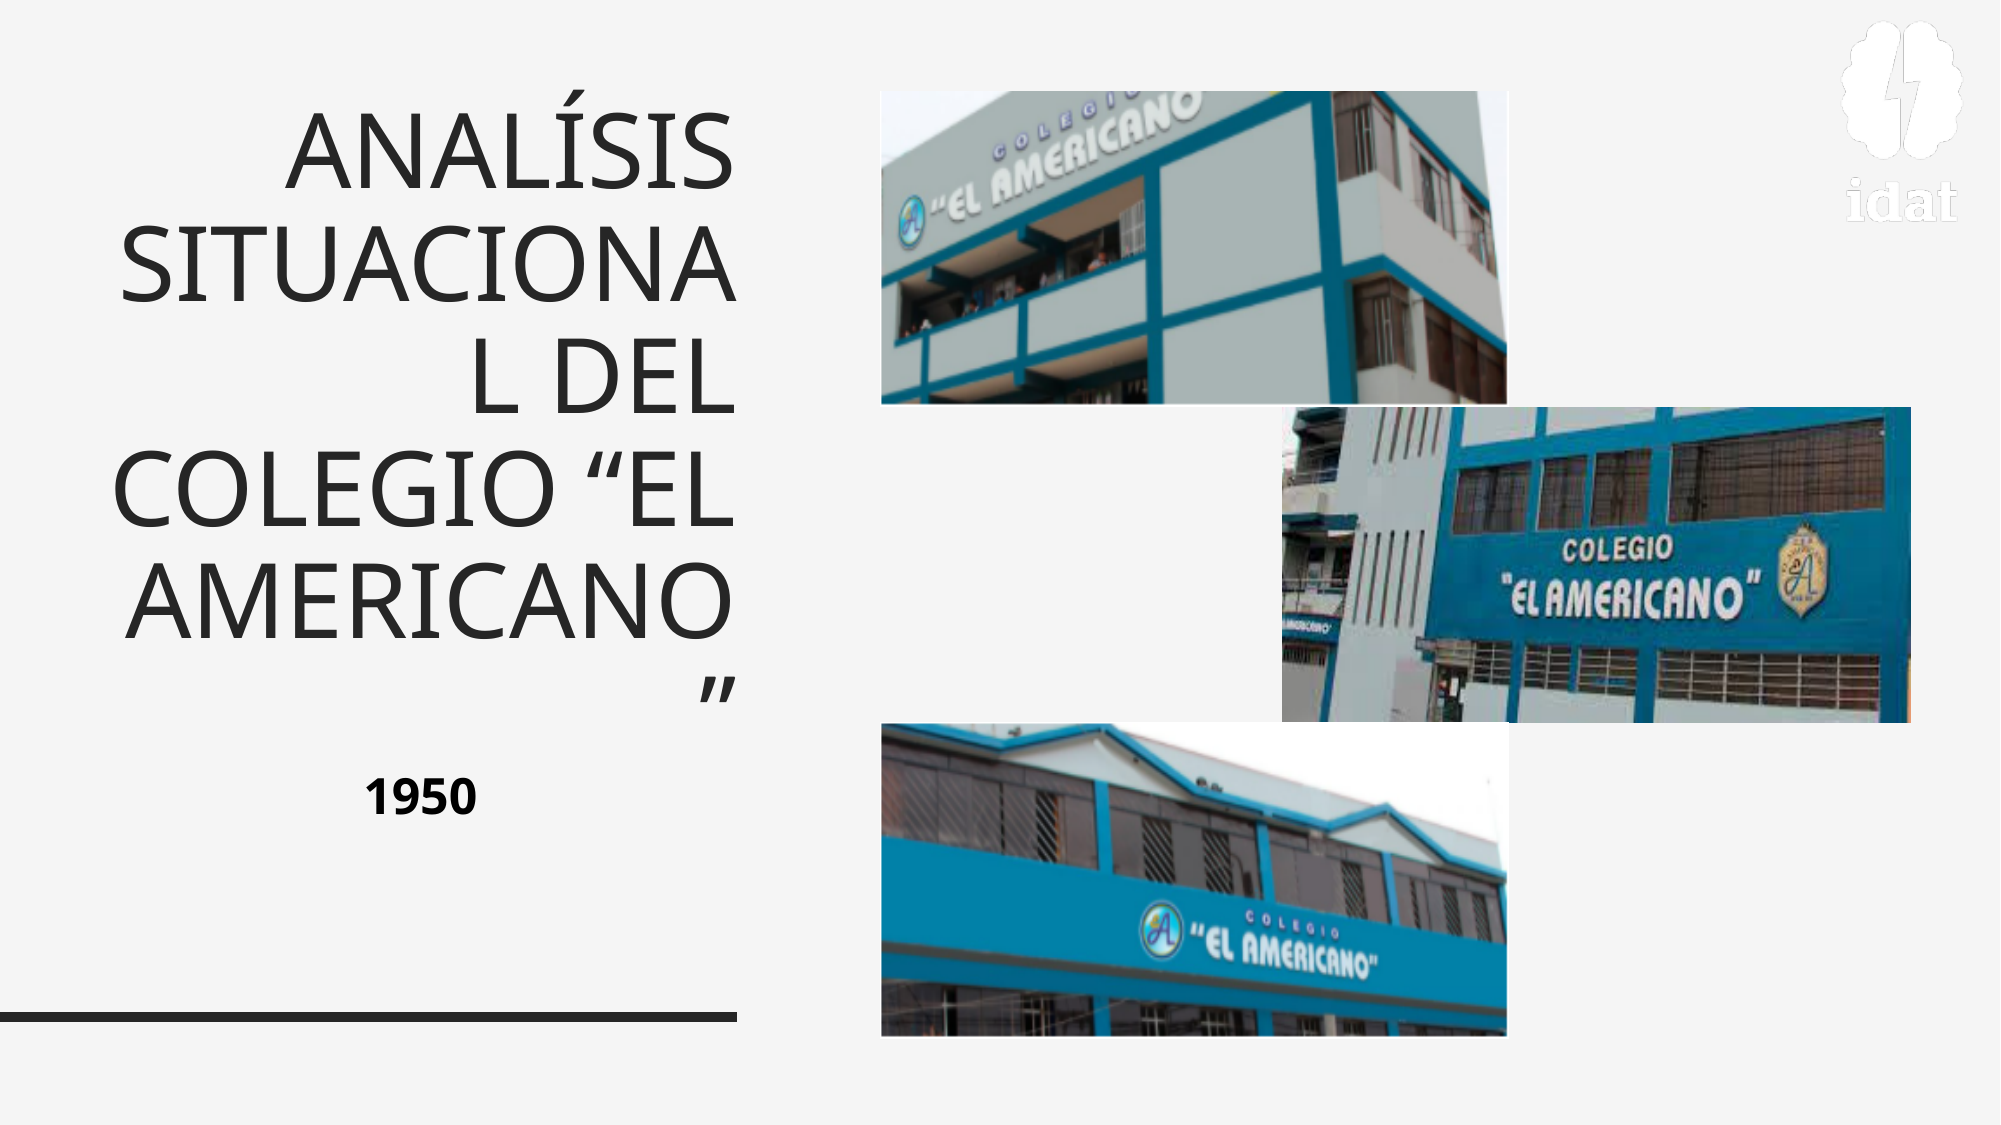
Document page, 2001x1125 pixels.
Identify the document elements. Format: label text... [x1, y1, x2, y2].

picture [880, 722, 1509, 1039]
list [880, 91, 1509, 407]
title ANALÍSIS SITUACIONAL DEL COLEGIO “EL AMERICANO” [89, 91, 753, 905]
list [1282, 407, 1911, 723]
text_box 1950 [348, 756, 493, 832]
picture [1800, 0, 2000, 244]
